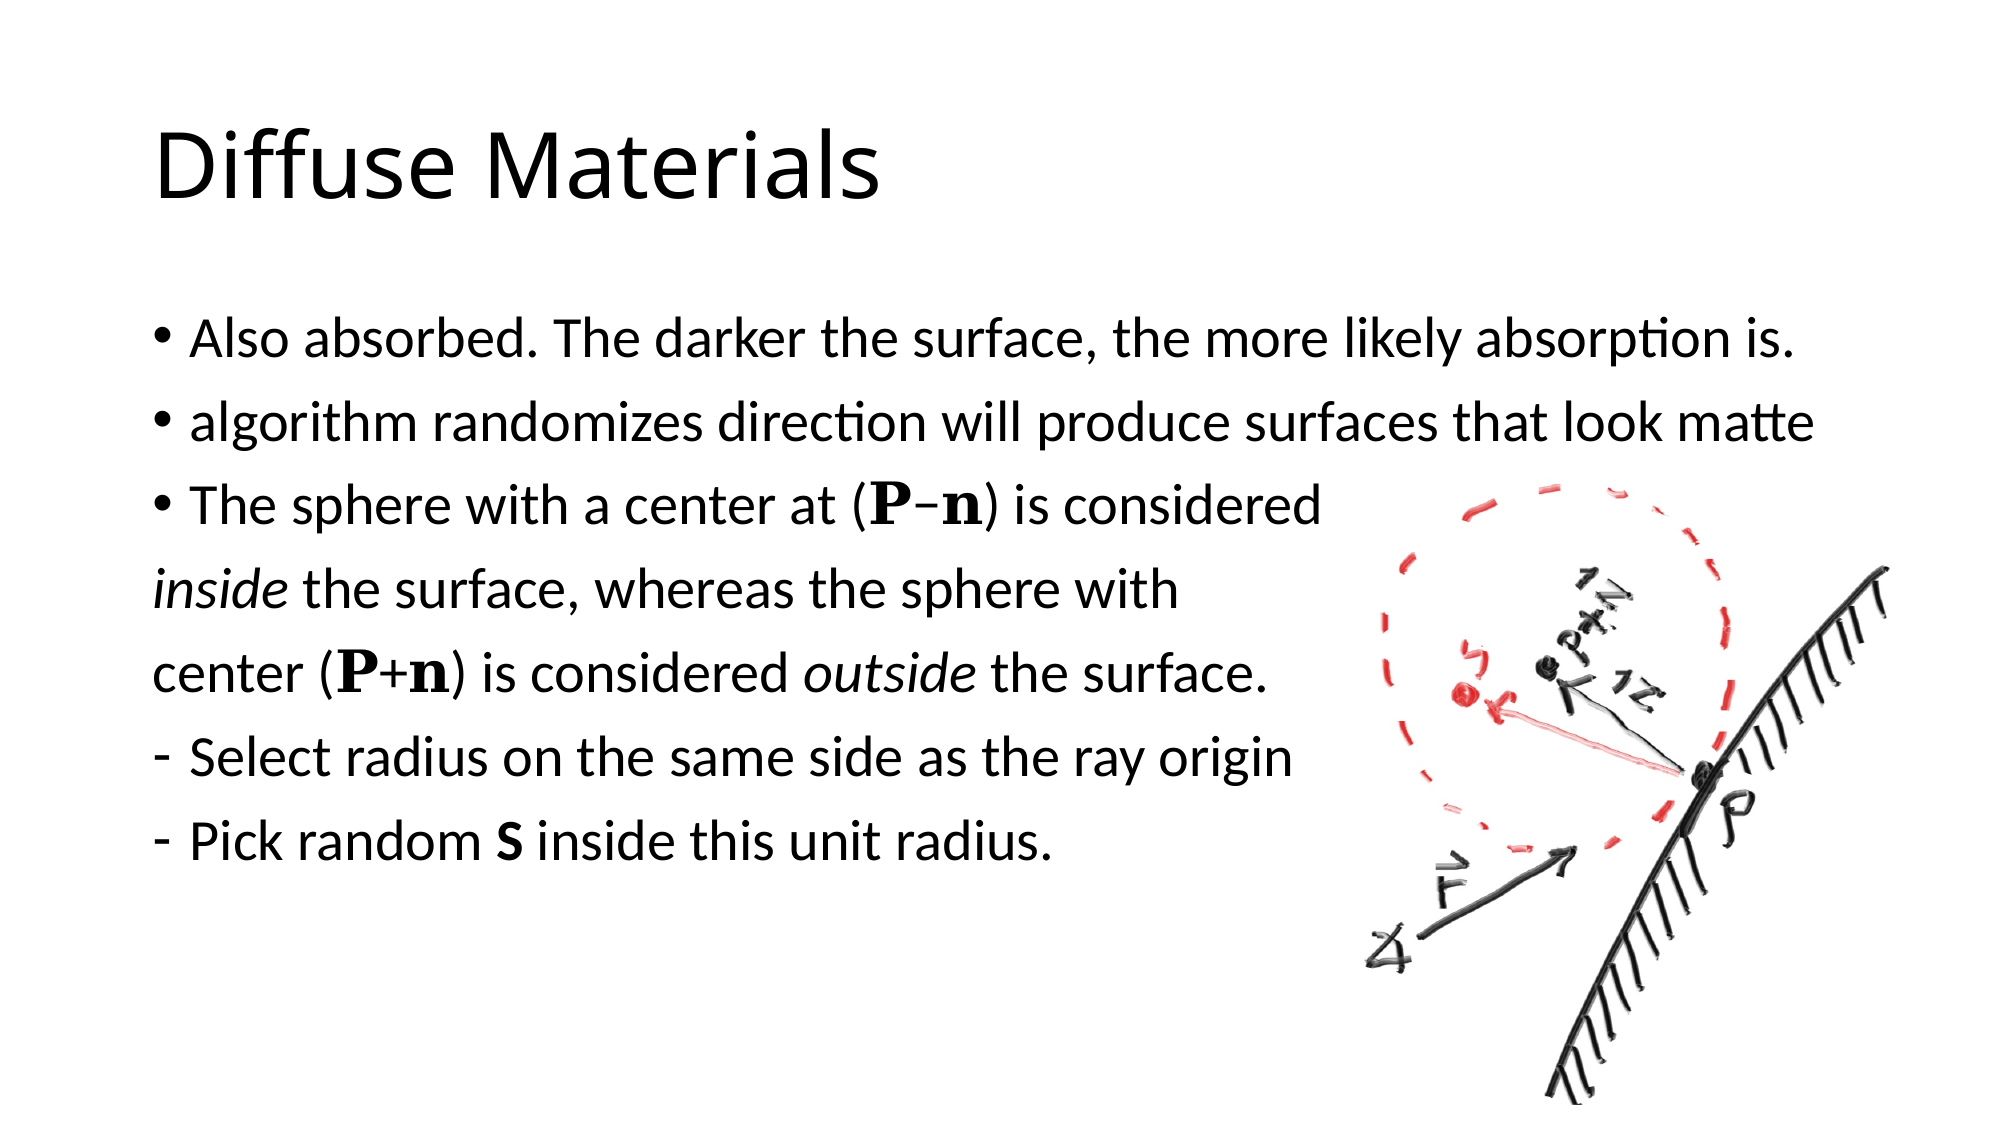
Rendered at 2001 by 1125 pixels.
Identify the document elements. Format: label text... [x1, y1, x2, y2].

title Diffuse Materials [137, 59, 1863, 278]
list Also absorbed. The darker the surface, the more likely absorption is. algorithm randomizes direction will produce surfaces that look matte The sphere with a center at (𝐏−𝐧) is considered inside the surface, whereas the sphere with center (𝐏+𝐧) is considered outside the surface. Select radius on the same side as the ray origin Pick random S inside this unit radius. [137, 299, 1863, 1014]
picture [1352, 478, 1897, 1105]
